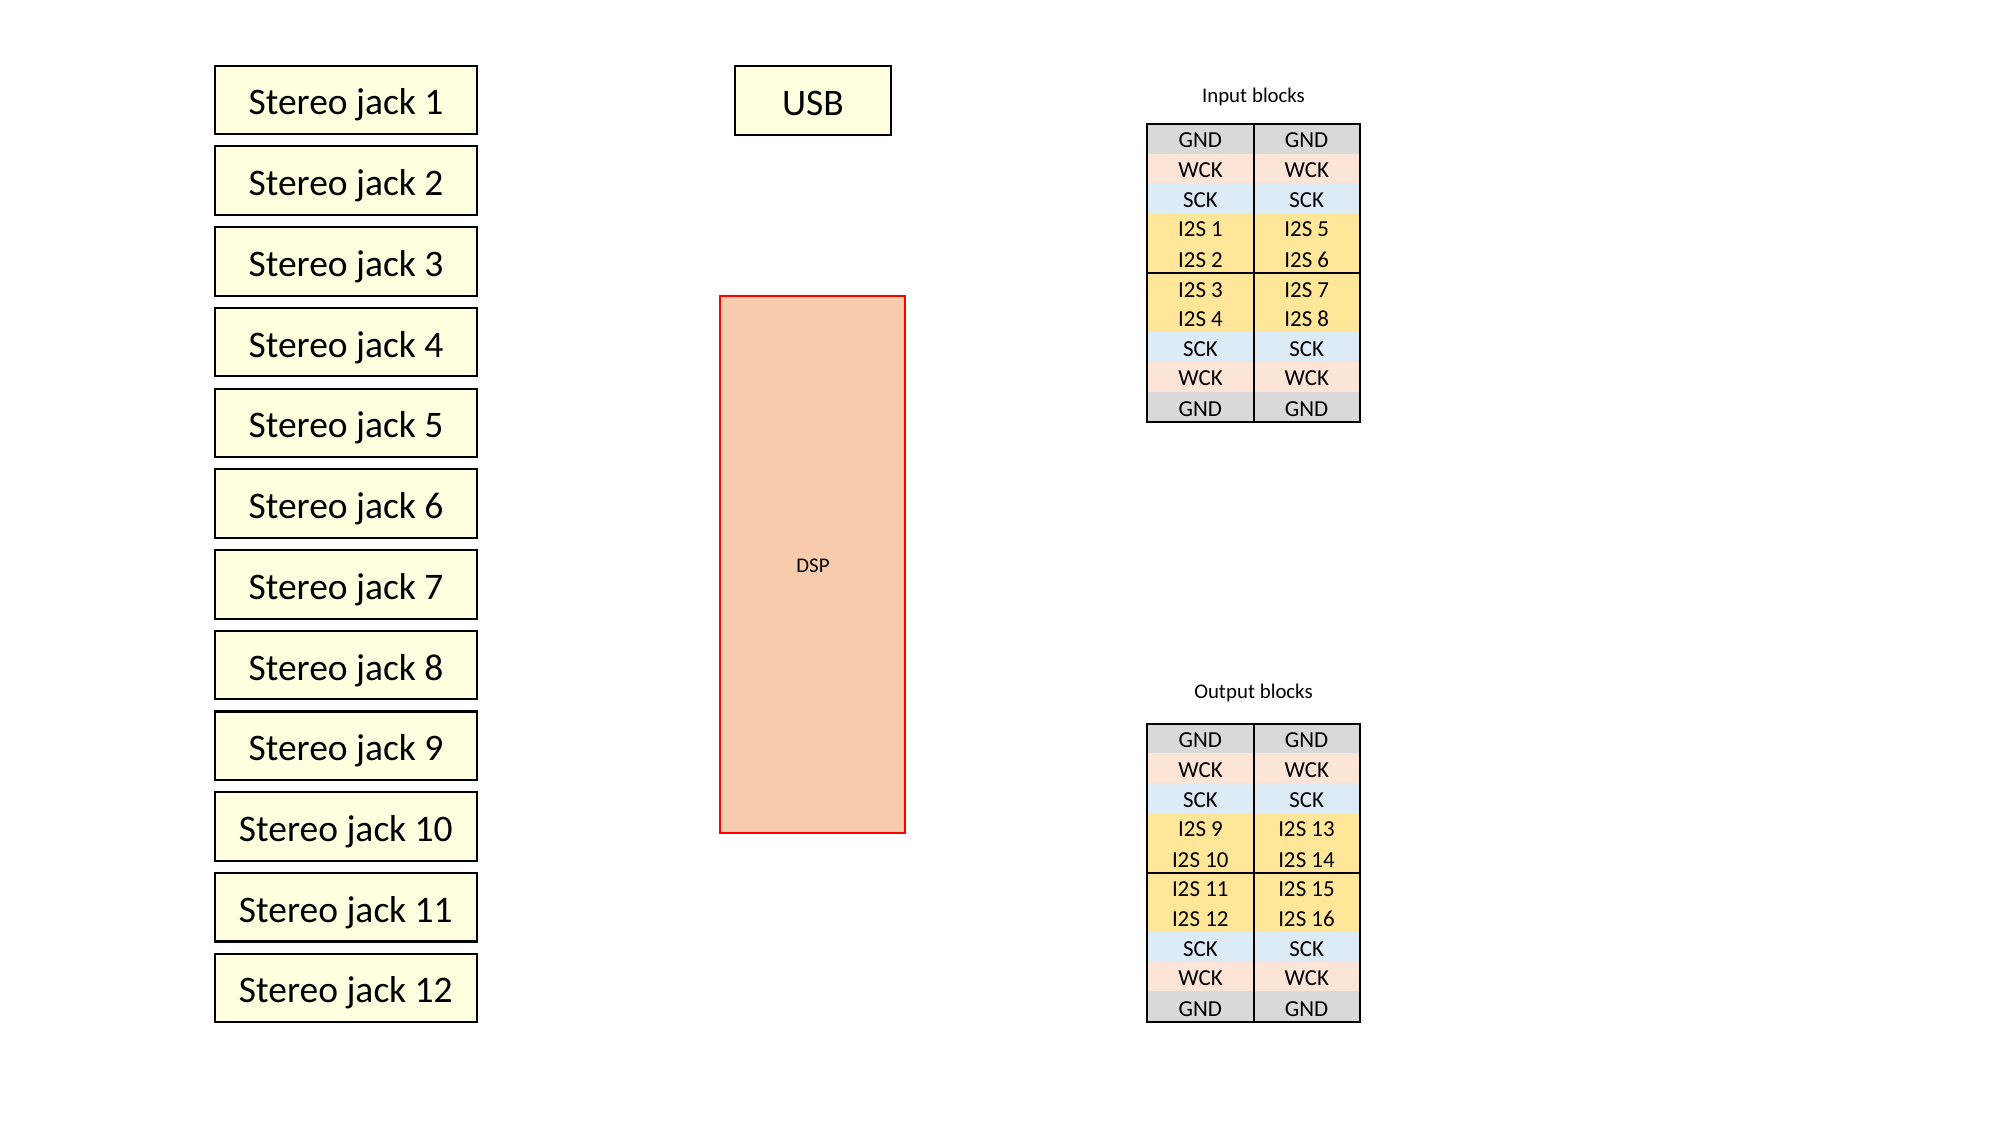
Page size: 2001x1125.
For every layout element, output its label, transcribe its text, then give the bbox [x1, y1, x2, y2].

table_cell I2S 7 [1255, 274, 1359, 303]
table_cell WCK [1255, 362, 1359, 392]
table_header GND [1148, 125, 1253, 154]
table_cell GND [1148, 991, 1253, 1021]
table_cell WCK [1148, 753, 1253, 783]
text_box Stereo jack 2 [214, 145, 478, 216]
table_cell I2S 12 [1148, 902, 1253, 932]
table_cell WCK [1255, 962, 1359, 991]
text_box Stereo jack 8 [214, 630, 478, 700]
table_cell I2S 3 [1148, 274, 1253, 303]
text_box Output blocks [1144, 660, 1363, 721]
text_box Stereo jack 4 [214, 307, 478, 377]
table_cell SCK [1148, 332, 1253, 362]
text_box Stereo jack 11 [214, 872, 478, 943]
text_box Stereo jack 5 [214, 388, 478, 458]
table_cell GND [1255, 392, 1359, 421]
text_box Stereo jack 9 [214, 710, 478, 781]
table_cell I2S 13 [1255, 813, 1359, 842]
table_cell SCK [1255, 932, 1359, 962]
table_cell I2S 14 [1255, 842, 1359, 872]
table_cell SCK [1255, 332, 1359, 362]
table_cell SCK [1148, 783, 1253, 813]
table_cell WCK [1148, 154, 1253, 183]
table_cell I2S 6 [1255, 243, 1359, 272]
table_cell SCK [1148, 932, 1253, 962]
table_cell GND [1148, 392, 1253, 421]
text_box Stereo jack 12 [214, 953, 478, 1023]
table_cell I2S 8 [1255, 303, 1359, 332]
table_cell WCK [1255, 753, 1359, 783]
text_box Input blocks [1144, 63, 1363, 125]
table_cell SCK [1255, 183, 1359, 213]
table_cell I2S 1 [1148, 213, 1253, 243]
text_box Stereo jack 10 [214, 791, 478, 862]
table_cell I2S 5 [1255, 213, 1359, 243]
table_header GND [1255, 125, 1359, 154]
text_box Stereo jack 7 [214, 549, 478, 620]
table_cell GND [1255, 991, 1359, 1021]
table_cell I2S 11 [1148, 874, 1253, 902]
table_cell I2S 9 [1148, 813, 1253, 842]
table_cell SCK [1255, 783, 1359, 813]
table_cell WCK [1148, 362, 1253, 392]
table_cell I2S 15 [1255, 874, 1359, 902]
text_box USB [734, 65, 892, 136]
table_cell I2S 10 [1148, 842, 1253, 872]
table_header GND [1148, 725, 1253, 753]
text_box Stereo jack 1 [214, 65, 478, 135]
table_cell I2S 16 [1255, 902, 1359, 932]
text_box Stereo jack 6 [214, 468, 478, 539]
table_cell WCK [1255, 154, 1359, 183]
table_cell I2S 4 [1148, 303, 1253, 332]
table_cell I2S 2 [1148, 243, 1253, 272]
table_cell SCK [1148, 183, 1253, 213]
text_box Stereo jack 3 [214, 226, 478, 297]
text_box DSP [719, 295, 906, 834]
table_cell WCK [1148, 962, 1253, 991]
table_header GND [1255, 725, 1359, 753]
